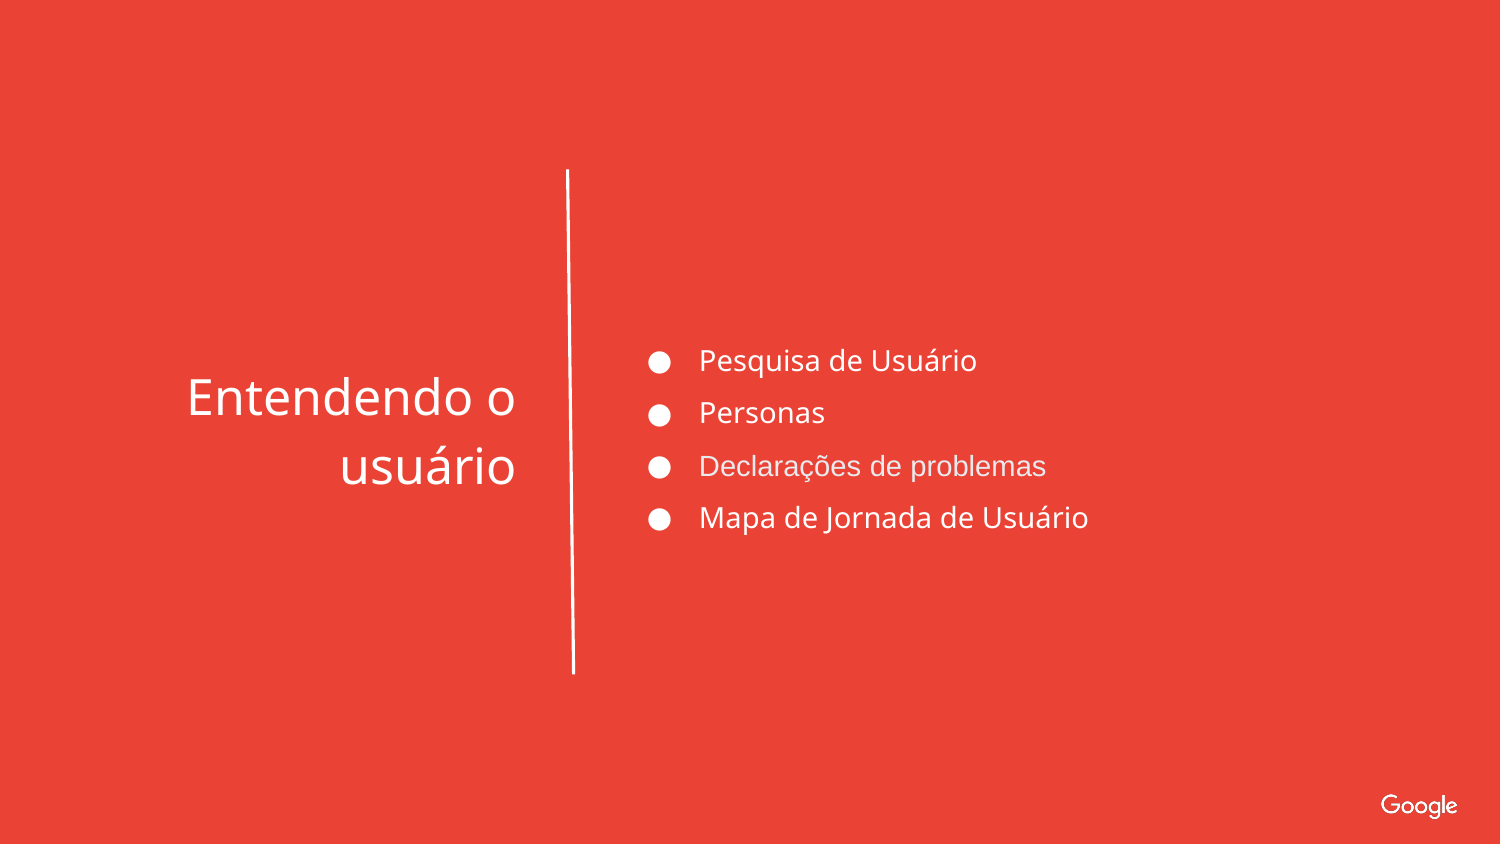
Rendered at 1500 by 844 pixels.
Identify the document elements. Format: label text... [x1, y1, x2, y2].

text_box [567, 169, 574, 675]
text_box Entendendo o usuário [0, 341, 533, 510]
picture [1381, 794, 1458, 820]
text_box Pesquisa de Usuário Personas Declarações de problemas Mapa de Jornada de Usuário [608, 309, 1257, 550]
